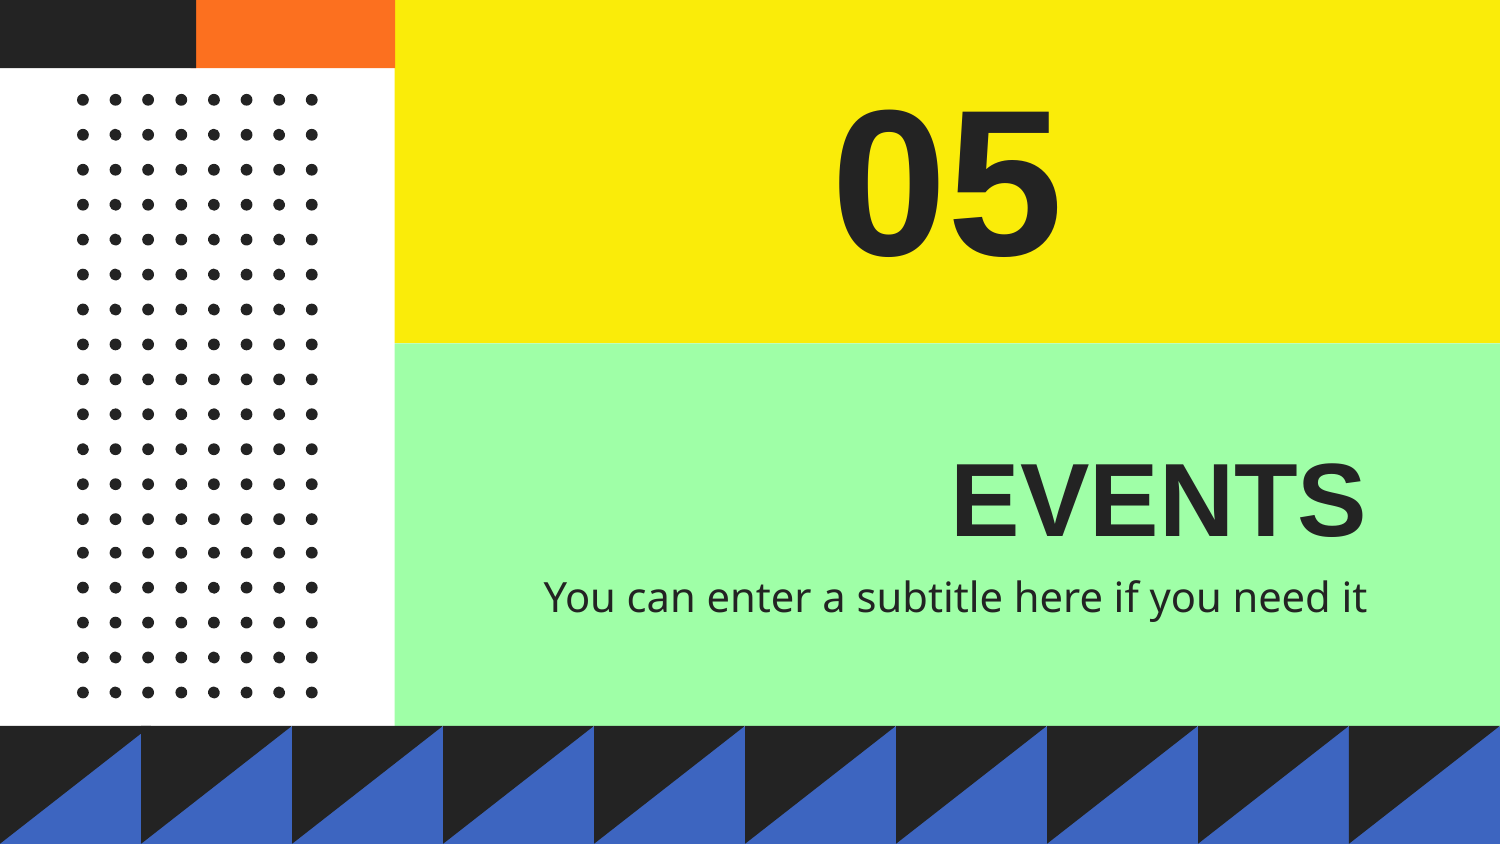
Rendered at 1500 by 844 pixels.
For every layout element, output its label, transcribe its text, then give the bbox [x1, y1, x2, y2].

subtitle You can enter a subtitle here if you need it [449, 555, 1383, 655]
title 05 [632, 87, 1263, 256]
title EVENTS [449, 417, 1383, 555]
text_box [0, 0, 197, 69]
text_box [197, 0, 396, 69]
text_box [75, 93, 318, 699]
